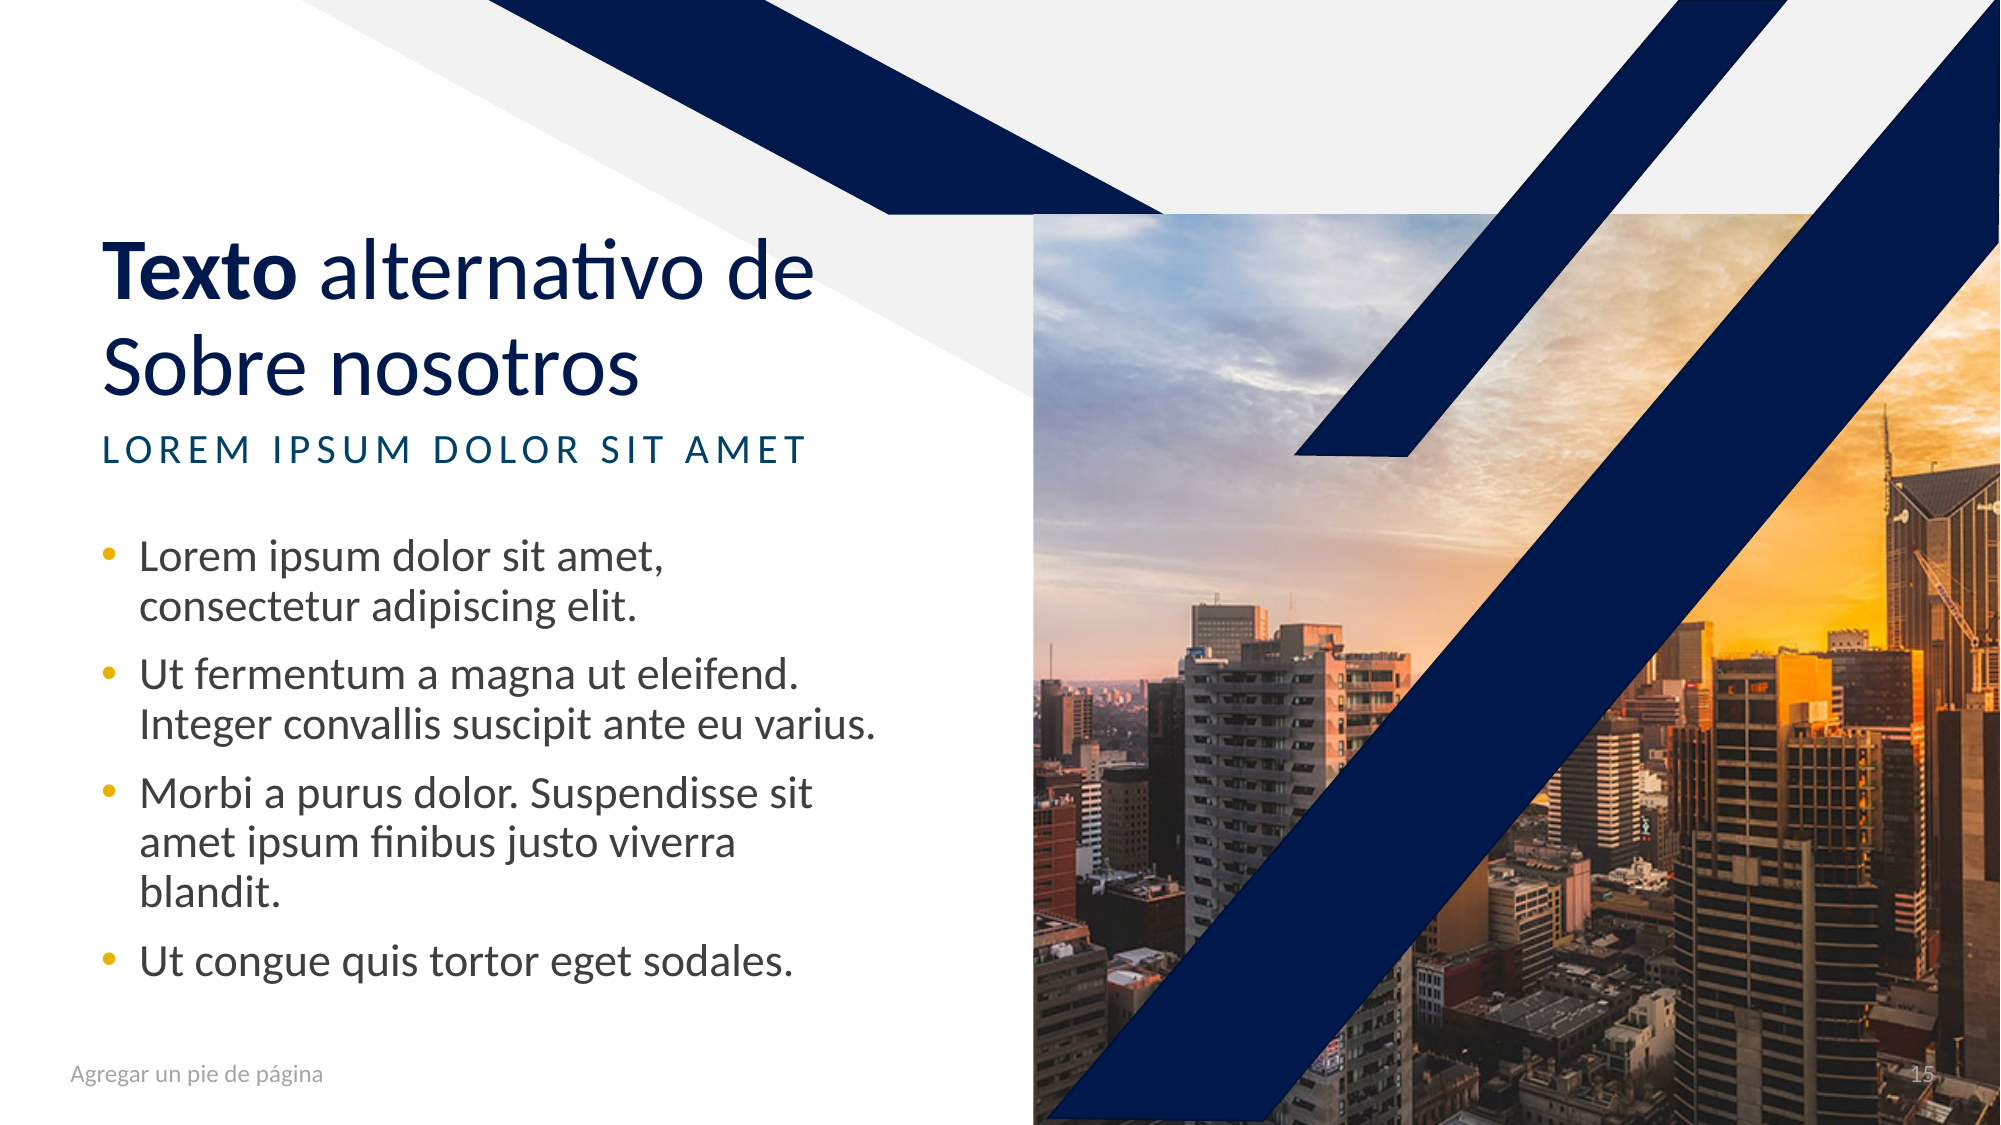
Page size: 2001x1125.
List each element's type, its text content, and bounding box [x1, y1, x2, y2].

text_box [1813, 0, 2000, 214]
picture [1033, 214, 2000, 1125]
list Lorem ipsum dolor sit amet, consectetur adipiscing elit. Ut fermentum a magna ut eleifend. Integer convallis suscipit ante eu varius. Morbi a purus dolor. Suspendisse sit amet ipsum finibus justo viverra blandit. Ut congue quis tortor eget sodales. [87, 524, 898, 1010]
text_box [1497, 0, 1788, 214]
title Texto alternativo de Sobre nosotros [87, 214, 1033, 415]
footer Agregar un pie de página [55, 1042, 731, 1103]
list LOREM IPSUM DOLOR SIT AMET [87, 420, 1033, 521]
